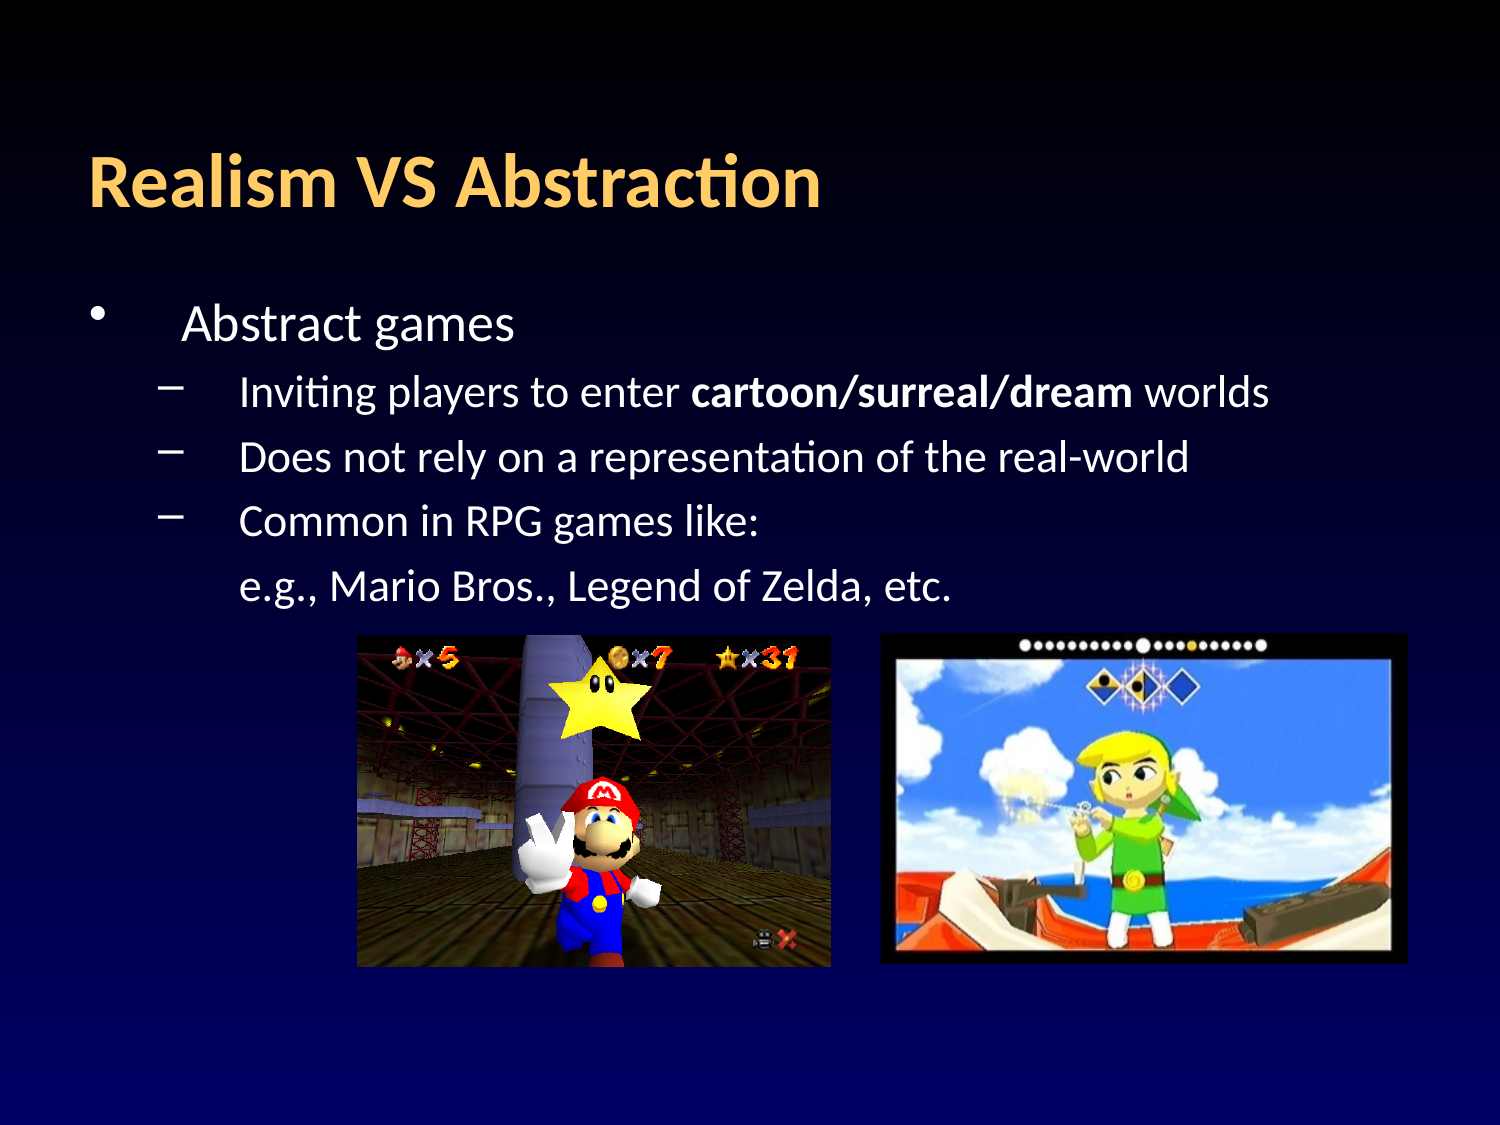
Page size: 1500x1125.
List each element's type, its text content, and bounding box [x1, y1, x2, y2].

picture [880, 633, 1408, 964]
title Realism VS Abstraction [75, 124, 1466, 263]
picture [357, 635, 831, 967]
list Abstract games Inviting players to enter cartoon/surreal/dream worlds Does not rely on a representation of the real-world Common in RPG games like: e.g., Mario Bros., Legend of Zelda, etc. [75, 280, 1500, 967]
